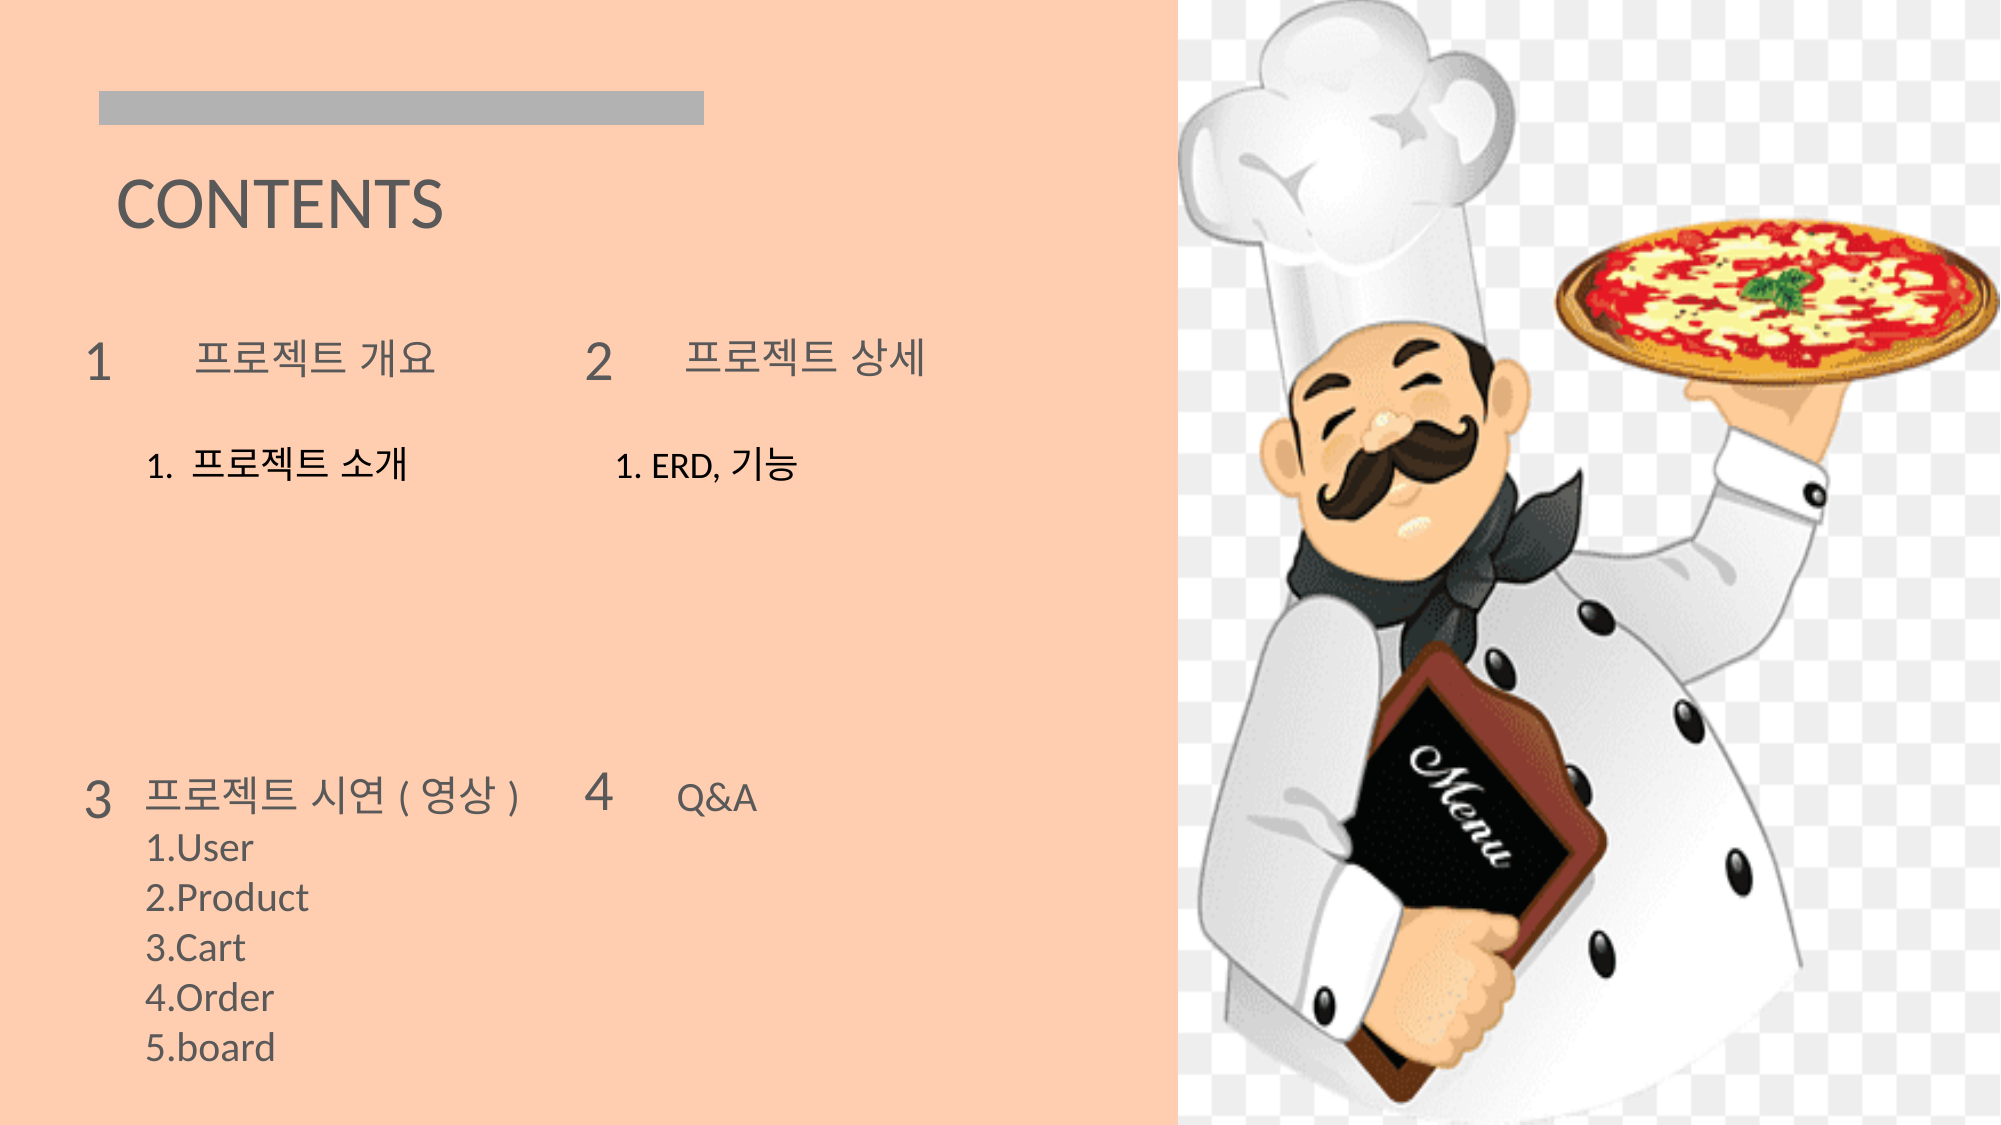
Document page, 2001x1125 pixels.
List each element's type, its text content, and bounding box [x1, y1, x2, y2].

text_box 2 [569, 314, 630, 400]
text_box 3 [68, 752, 129, 838]
text_box CONTENTS [101, 146, 461, 251]
text_box 1. 프로젝트 소개 [130, 433, 510, 539]
text_box 프로젝트 개요 [179, 325, 452, 391]
picture [1177, 0, 2000, 1125]
text_box 1. ERD,기능 [599, 433, 979, 539]
text_box 1 [69, 314, 129, 400]
text_box 4 [570, 744, 630, 830]
text_box Q&A [661, 762, 773, 828]
text_box 프로젝트 시연(영상) 1.User 2.Product 3.Cart 4.Order 5.board [129, 762, 535, 1078]
text_box 프로젝트 상세 [669, 323, 943, 389]
